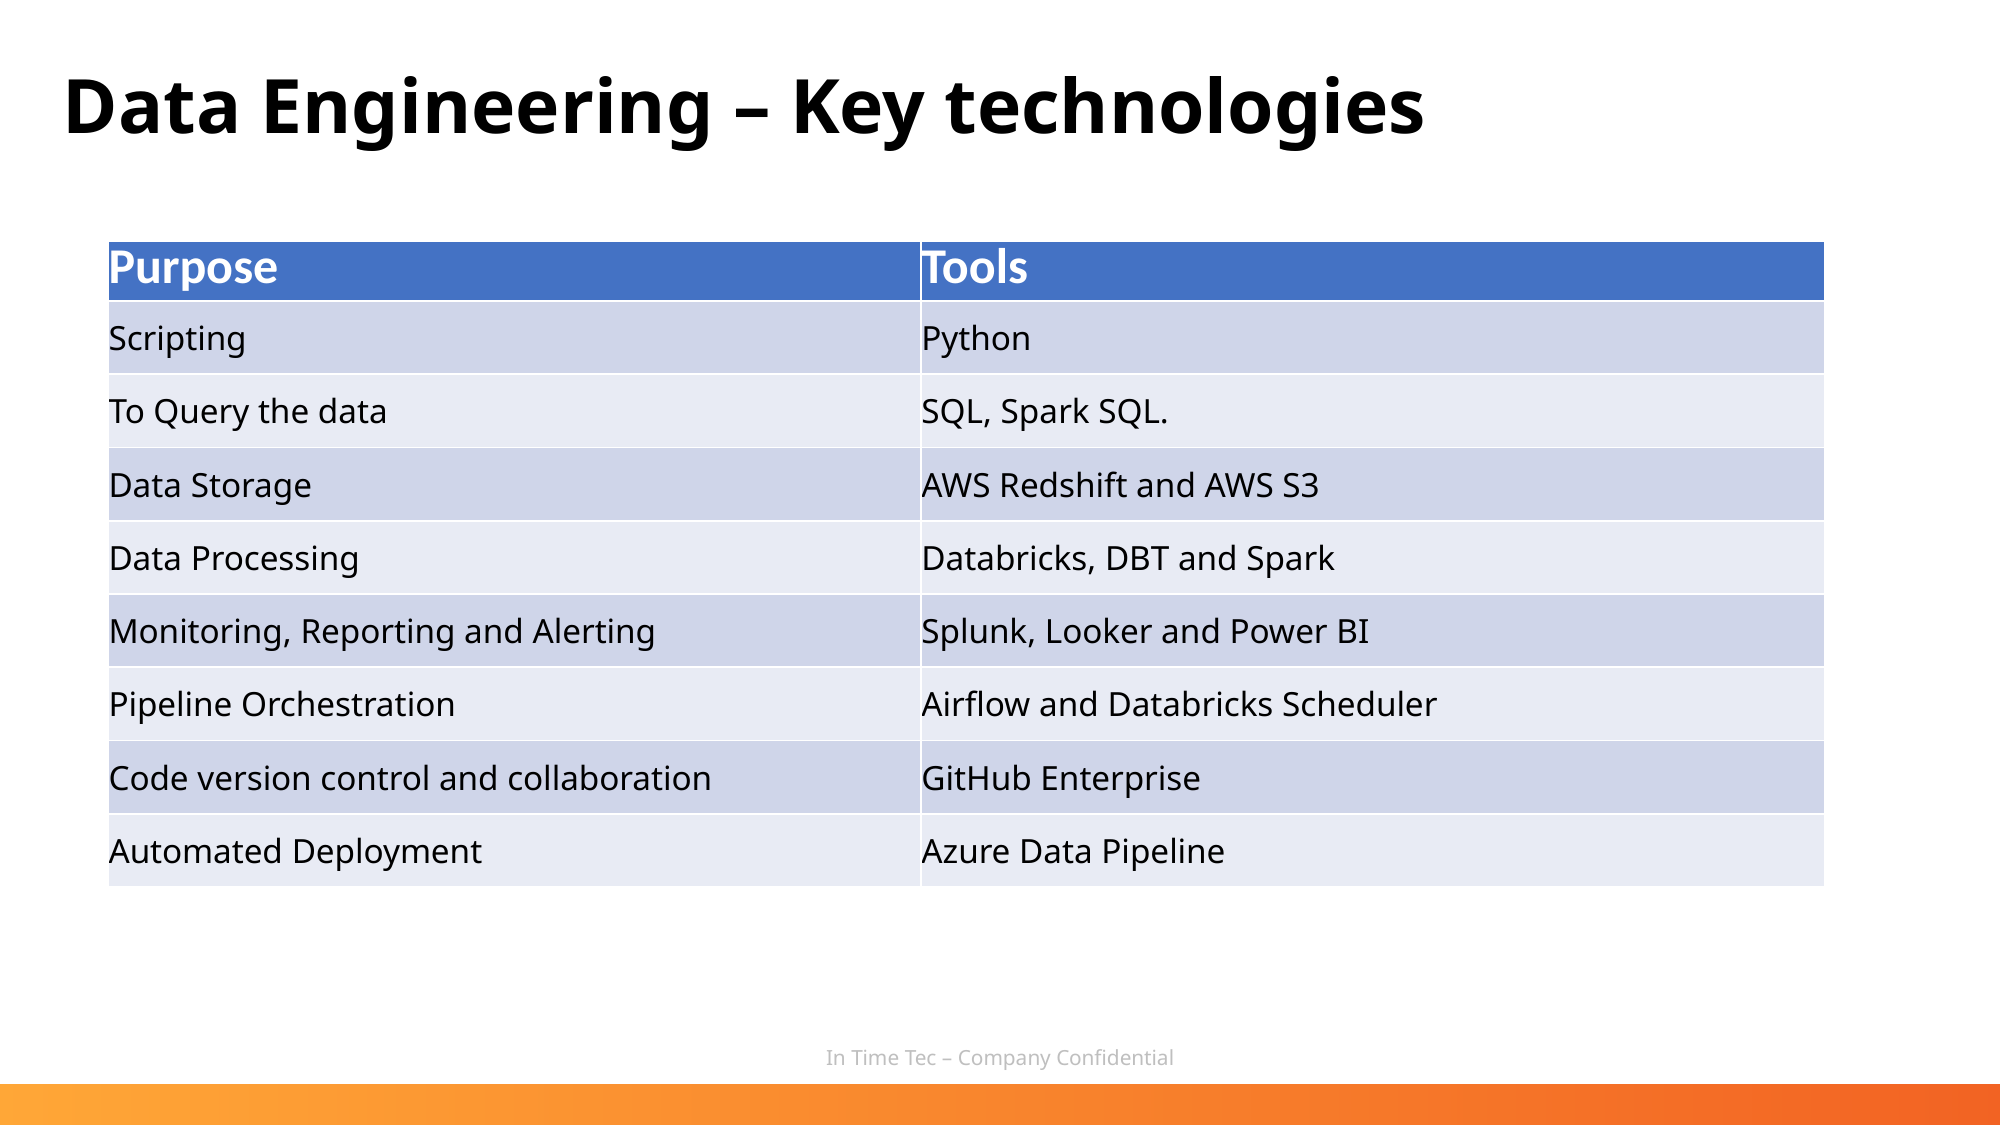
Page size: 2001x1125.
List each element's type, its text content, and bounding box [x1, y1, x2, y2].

table_cell Azure Data Pipeline [922, 815, 1824, 886]
table_cell AWS Redshift and AWS S3 [922, 448, 1824, 520]
table_cell Data Processing [109, 522, 920, 593]
table_header Tools [922, 242, 1824, 300]
table_cell Airflow and Databricks Scheduler [922, 668, 1824, 740]
table_cell Databricks, DBT and Spark [922, 522, 1824, 593]
table_cell Pipeline Orchestration [109, 668, 920, 740]
table_cell Python [922, 302, 1824, 373]
table_cell SQL, Spark SQL. [922, 375, 1824, 447]
table_cell Code version control and collaboration [109, 741, 920, 813]
table_cell Data Storage [109, 448, 920, 520]
table_cell GitHub Enterprise [922, 741, 1824, 813]
table_cell To Query the data [109, 375, 920, 447]
table_cell Splunk, Looker and Power BI [922, 595, 1824, 666]
table_cell Monitoring, Reporting and Alerting [109, 595, 920, 666]
table_cell Scripting [109, 302, 920, 373]
text_box In Time Tec – Company Confidential [800, 1036, 1200, 1077]
table_cell Automated Deployment [109, 815, 920, 886]
text_box Data Engineering – Key technologies [47, 50, 1795, 156]
table_header Purpose [109, 242, 920, 300]
text_box [0, 1084, 2000, 1125]
